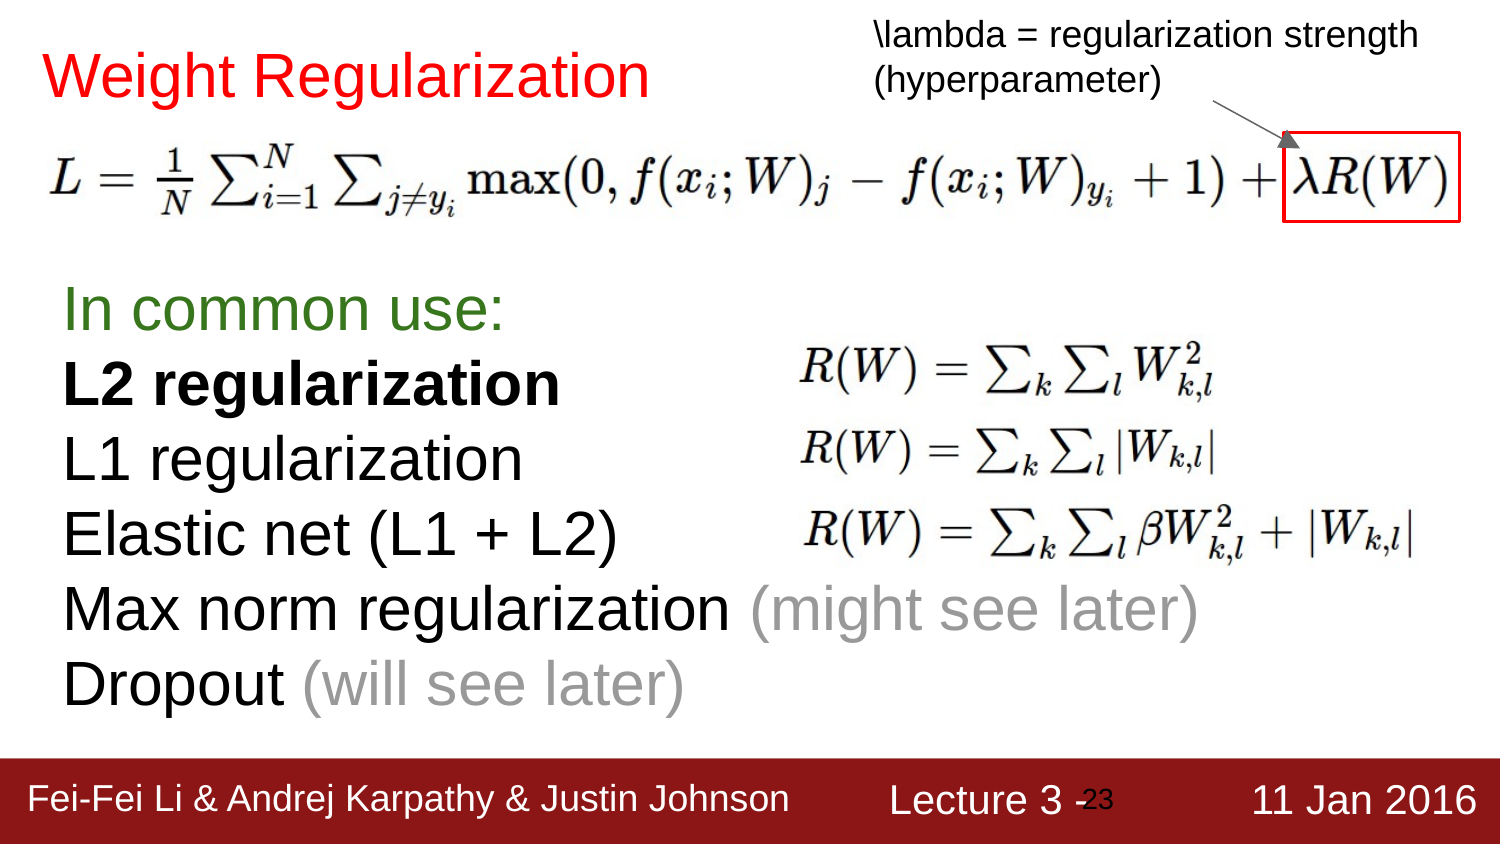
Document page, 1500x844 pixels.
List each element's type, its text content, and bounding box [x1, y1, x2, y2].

picture [800, 417, 1219, 483]
text_box [1305, 132, 1460, 222]
picture [47, 140, 1453, 223]
text_box Weight Regularization [27, 20, 858, 102]
picture [798, 494, 1420, 568]
text_box In common use: L2 regularization L1 regularization Elastic net (L1 + L2) Max norm regularization (might see later) Dropout (will see later) [47, 252, 1398, 717]
slide_number ‹#› [1066, 765, 1157, 831]
text_box \lambda = regularization strength (hyperparameter) [858, 0, 1500, 47]
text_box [1212, 100, 1301, 149]
picture [799, 333, 1220, 407]
